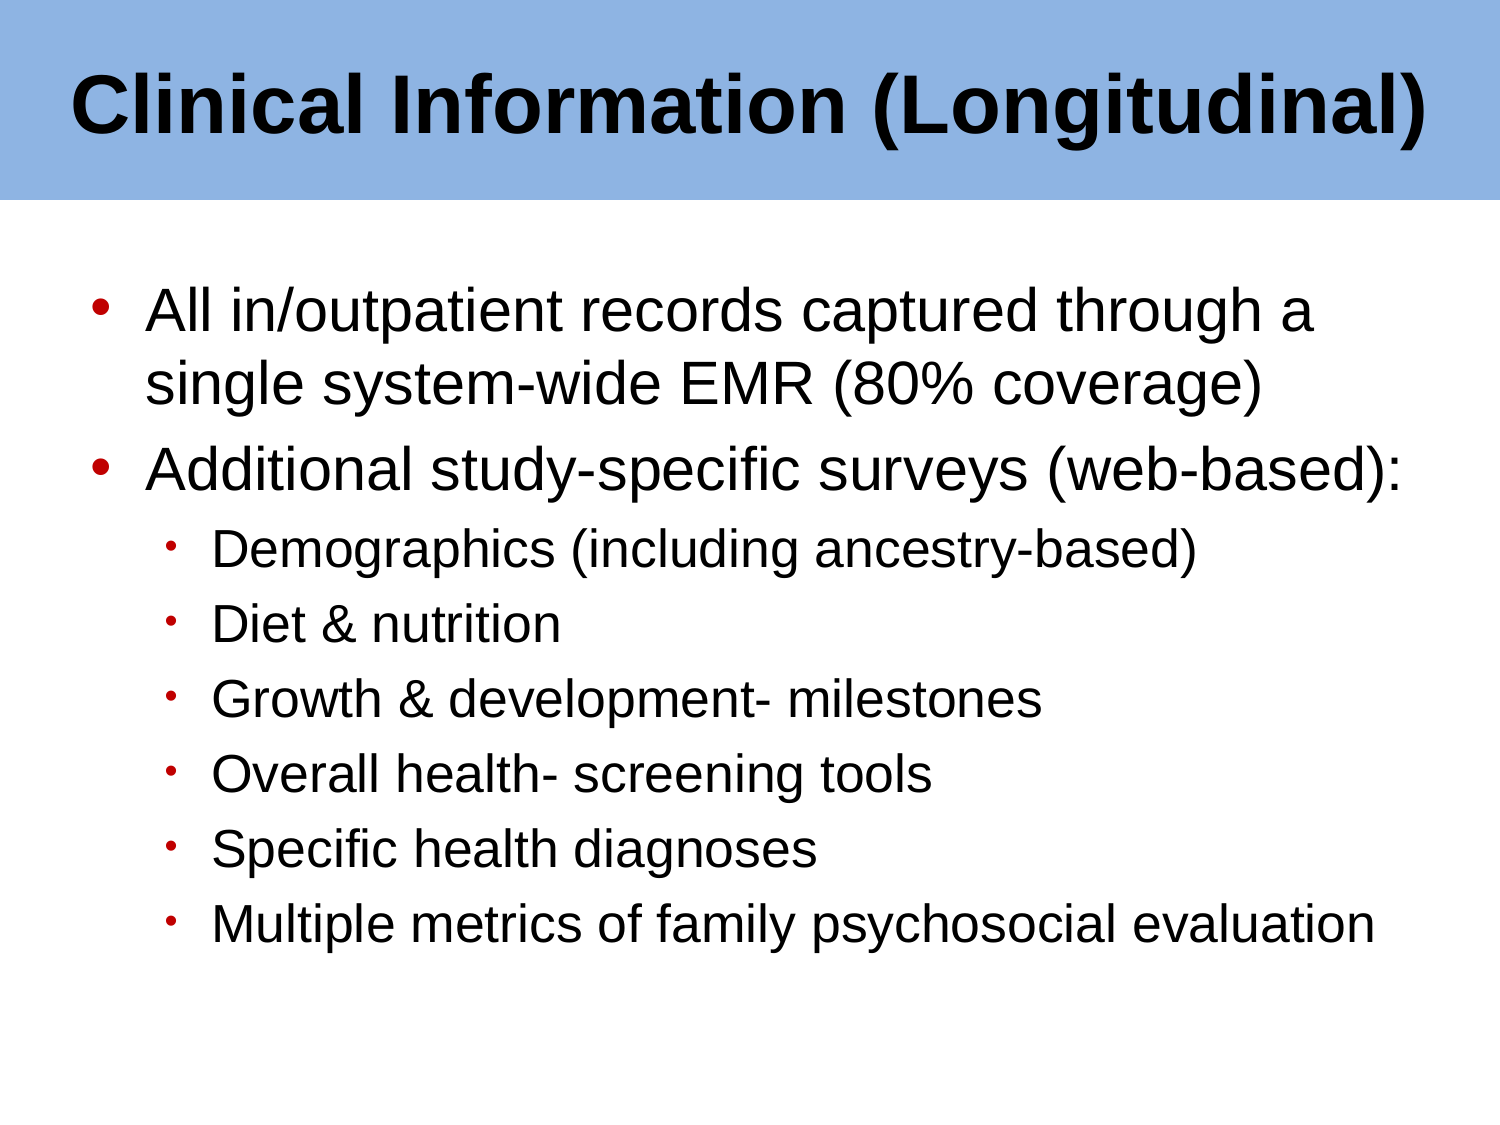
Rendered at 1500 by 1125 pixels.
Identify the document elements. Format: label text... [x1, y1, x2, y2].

title Clinical Information (Longitudinal) [0, 0, 1500, 200]
list All in/outpatient records captured through a single system-wide EMR (80% coverage) Additional study-specific surveys (web-based): Demographics (including ancestry-based) Diet & nutrition Growth & development- milestones Overall health- screening tools Specific health diagnoses Multiple metrics of family psychosocial evaluation [75, 262, 1425, 1063]
